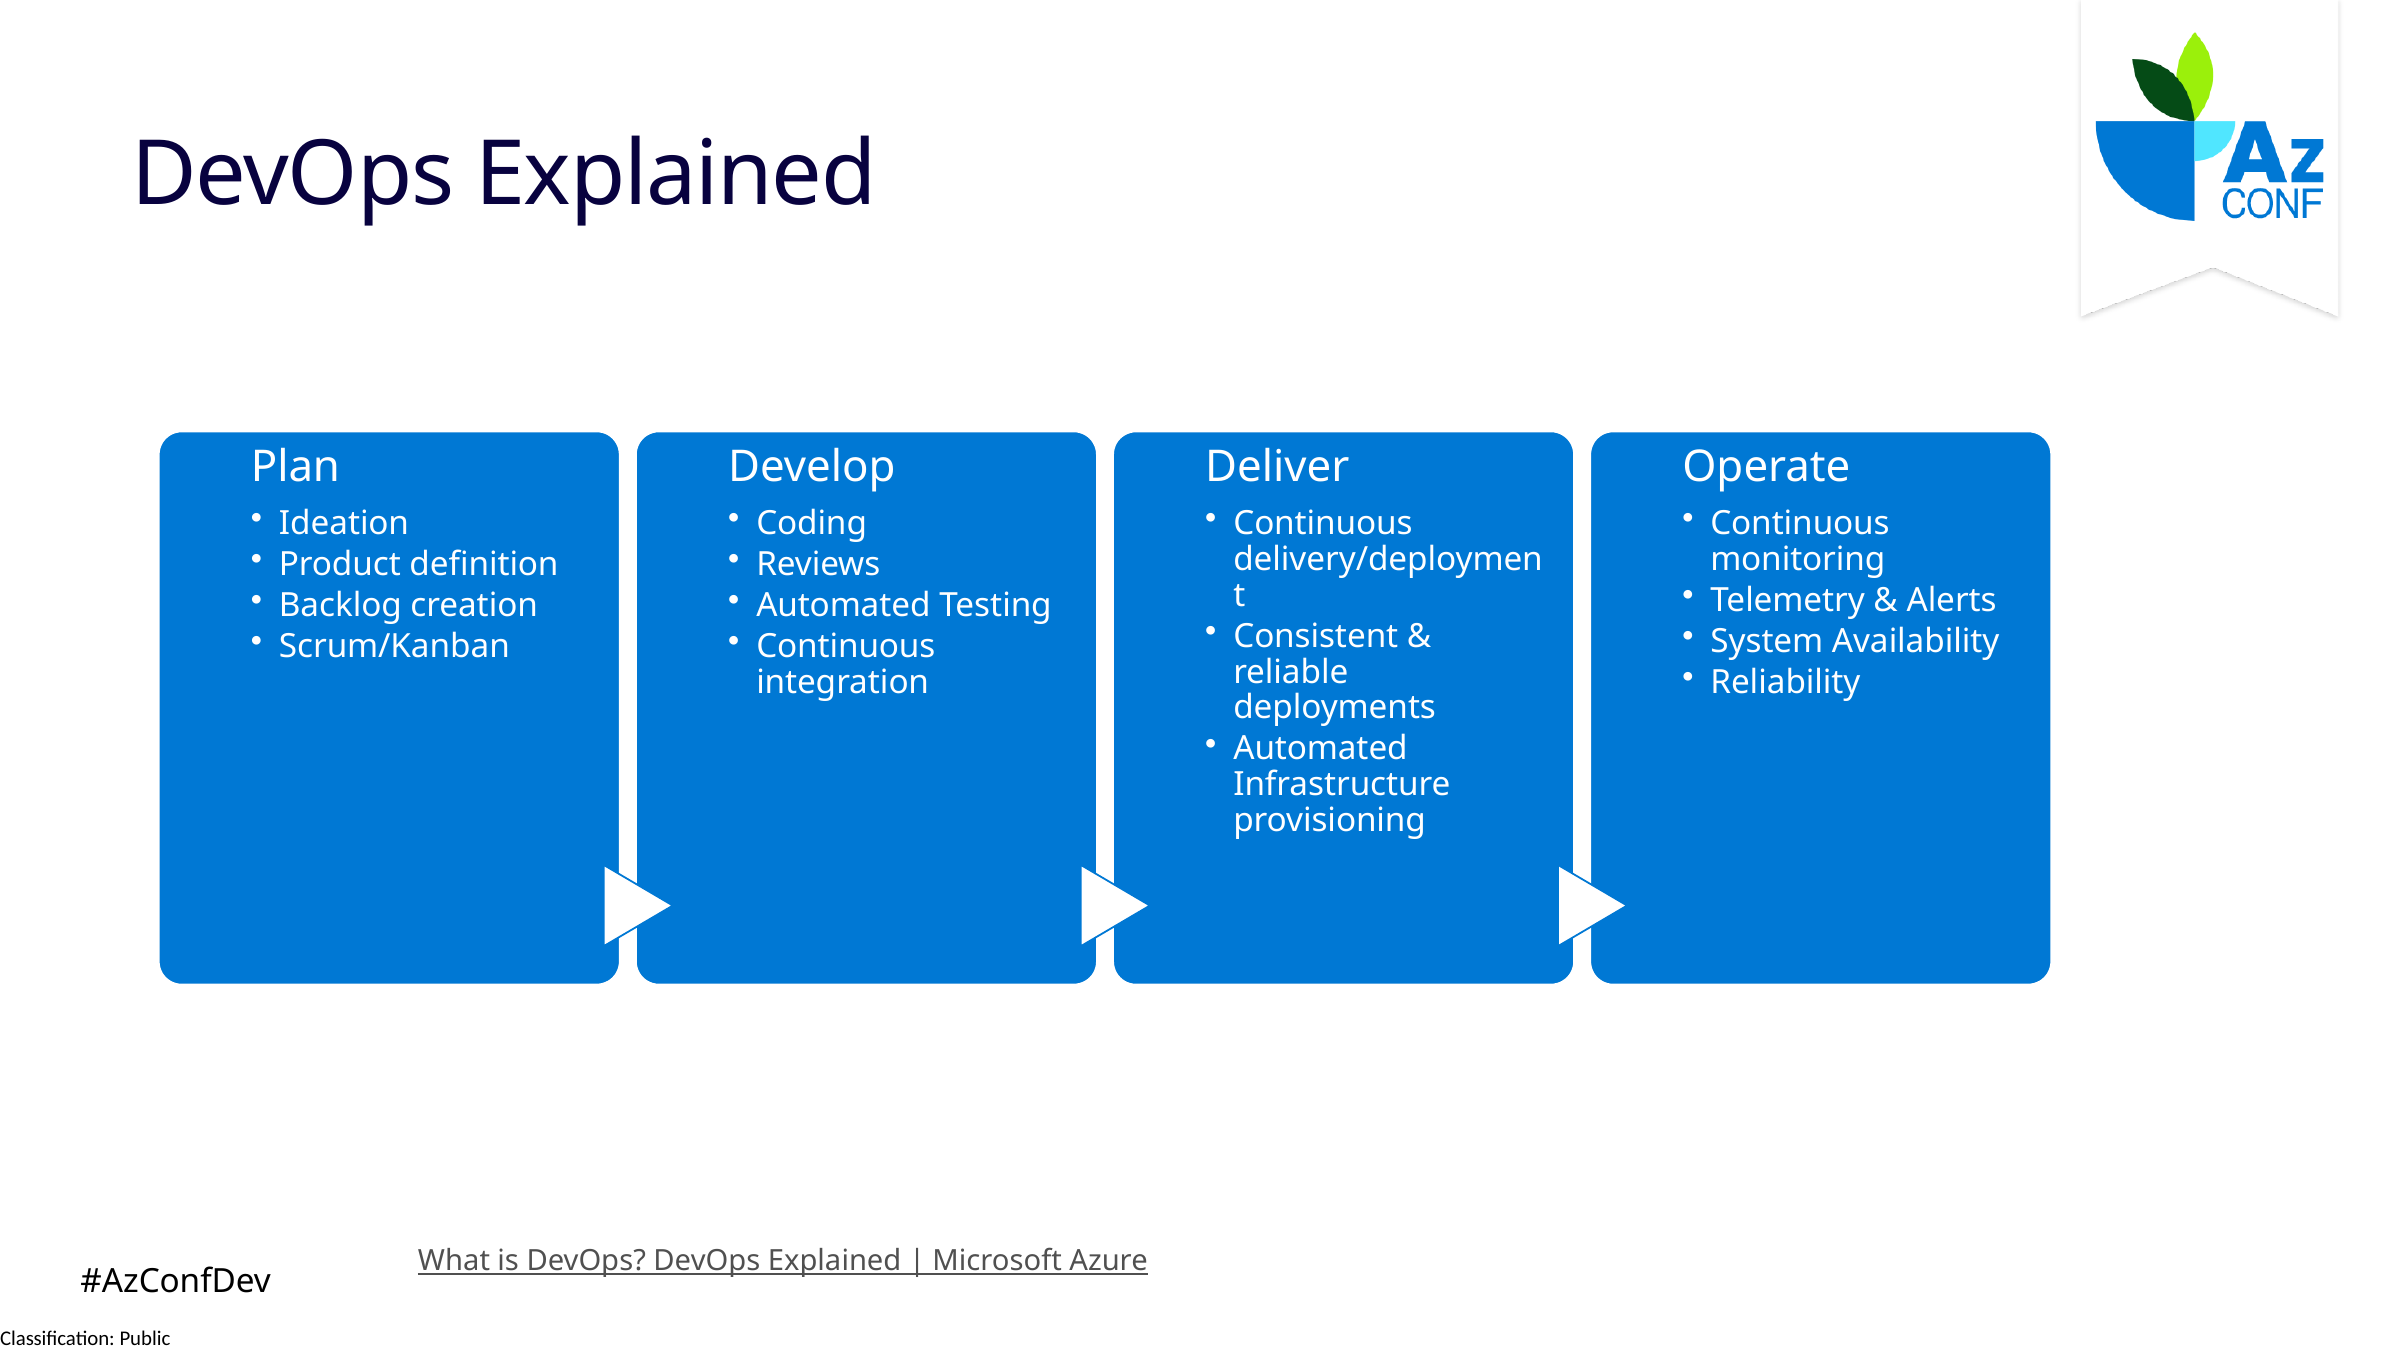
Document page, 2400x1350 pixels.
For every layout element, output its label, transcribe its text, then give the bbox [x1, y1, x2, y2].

title DevOps Explained [131, 125, 1284, 224]
picture [2073, 0, 2346, 326]
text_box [157, 174, 2053, 1242]
text_box What is DevOps? DevOps Explained | Microsoft Azure [417, 1242, 1790, 1282]
